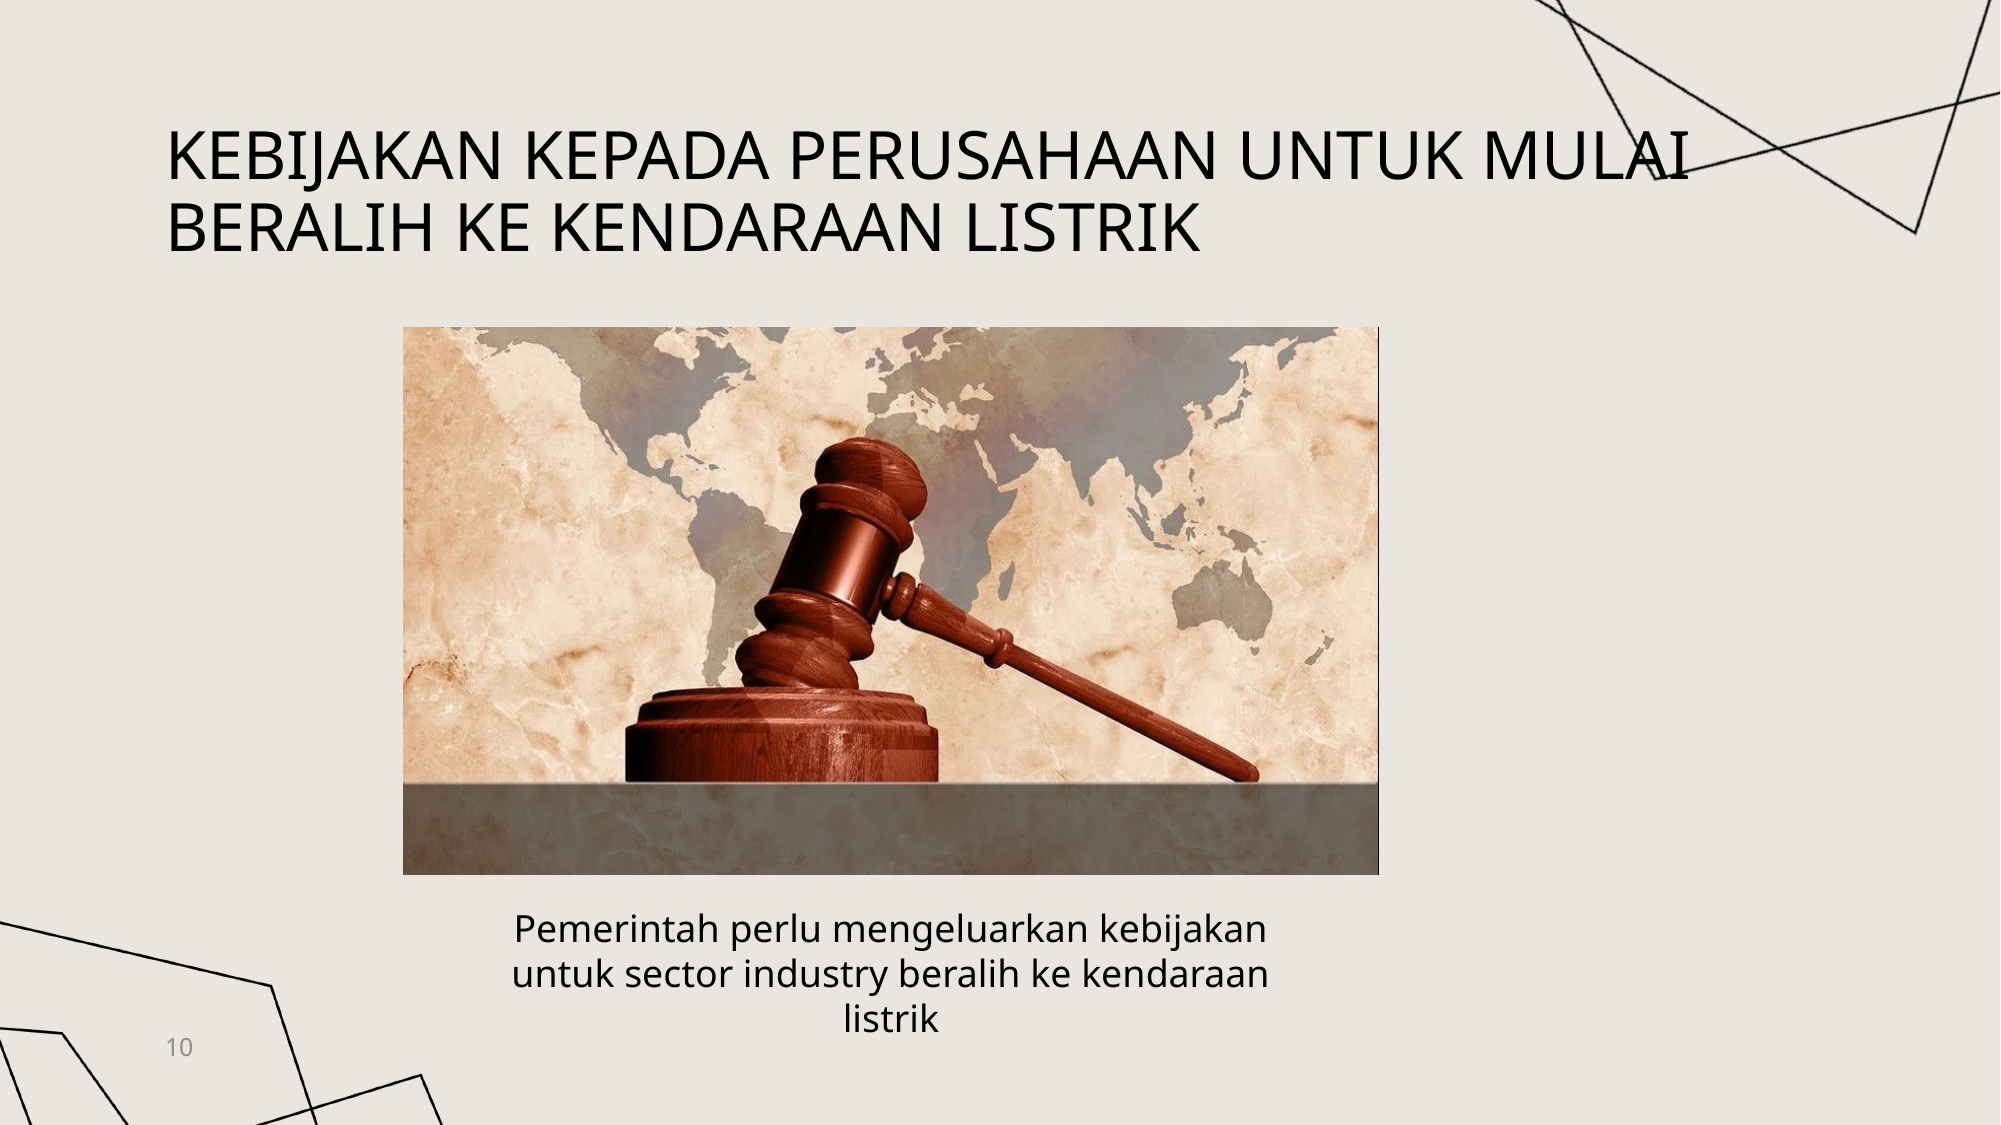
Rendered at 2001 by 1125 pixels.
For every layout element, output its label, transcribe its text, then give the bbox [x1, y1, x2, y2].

slide_number 10 [150, 1024, 254, 1074]
picture [1509, 0, 2001, 249]
picture [0, 900, 541, 1125]
title Kebijakan kepada perusahaan untuk mulai beralih ke kendaraan listrik [150, 59, 1850, 328]
text_box Pemerintah perlu mengeluarkan kebijakan untuk sector industry beralih ke kendaraan listrik [486, 897, 1296, 1048]
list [403, 327, 1379, 875]
